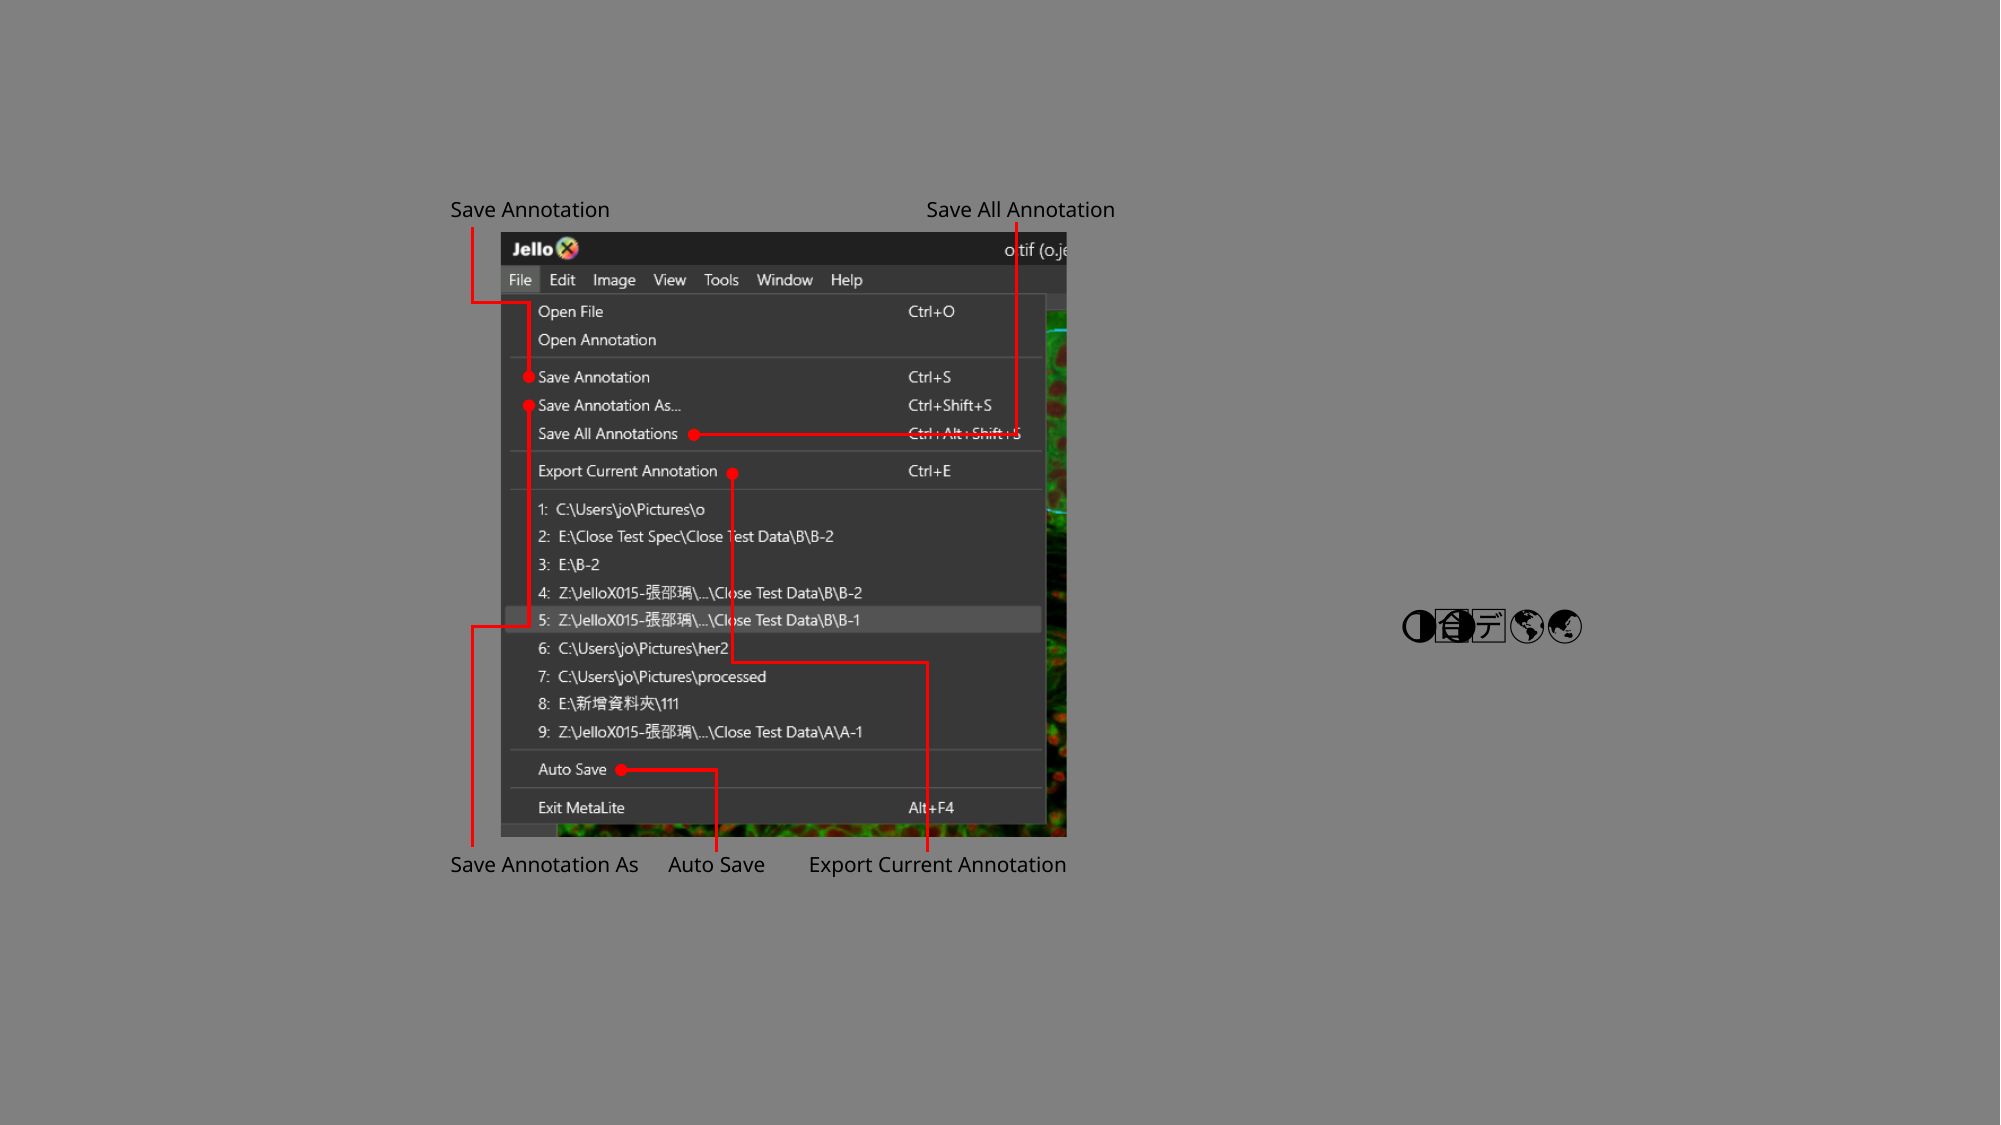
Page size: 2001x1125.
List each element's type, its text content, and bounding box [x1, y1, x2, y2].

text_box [450, 196, 1116, 878]
text_box 🌕🈴🈓🌗🌗🌎🌏 [1385, 595, 1599, 656]
